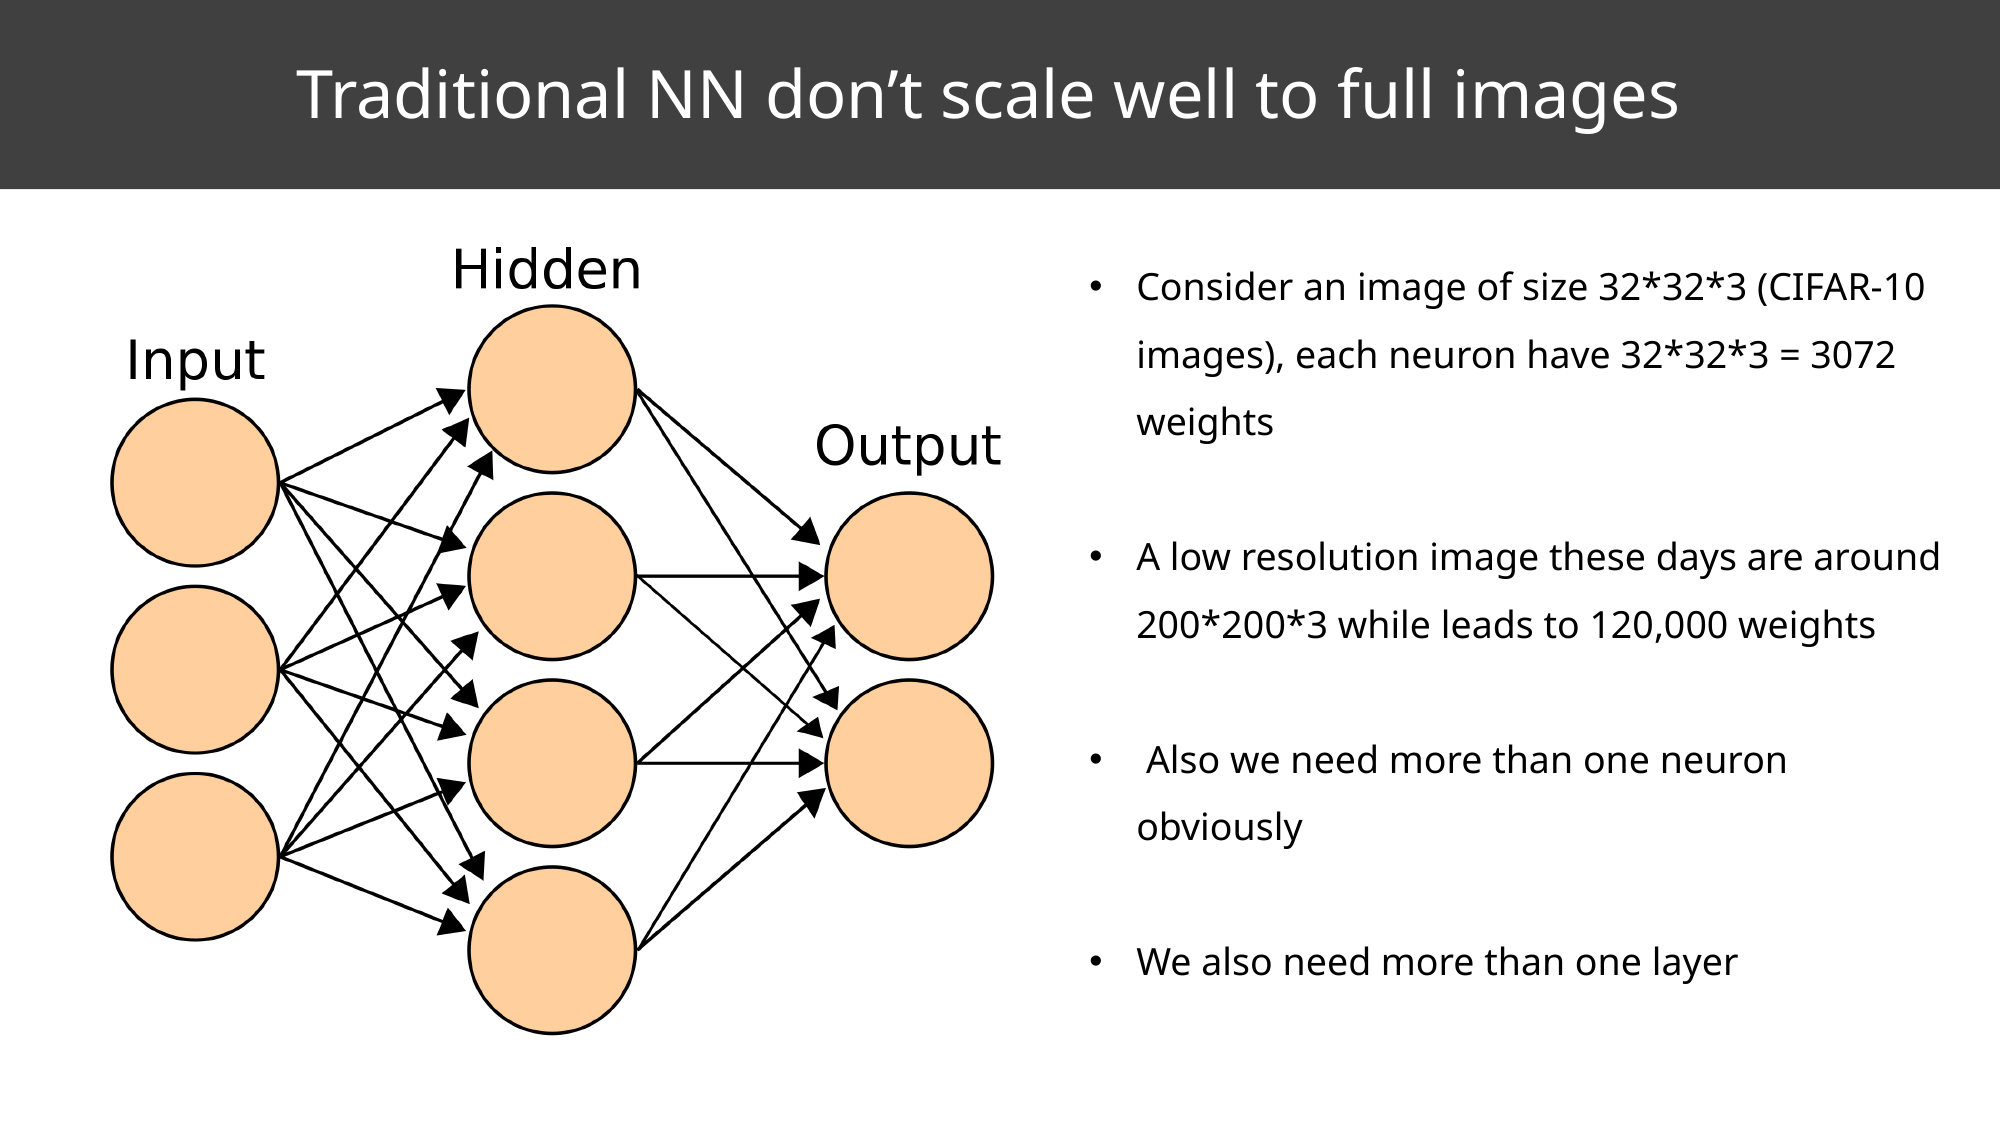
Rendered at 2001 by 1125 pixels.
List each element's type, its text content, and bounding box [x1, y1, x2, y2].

picture [76, 219, 1029, 1069]
text_box Consider an image of size 32*32*3 (CIFAR-10 images), each neuron have 32*32*3 = 3072 weights A low resolution image these days are around 200*200*3 while leads to 120,000 weights Also we need more than one neuron obviously We also need more than one layer [1074, 233, 1965, 991]
text_box [0, 0, 2000, 190]
text_box Traditional NN don’t scale well to full images [20, 29, 1959, 160]
